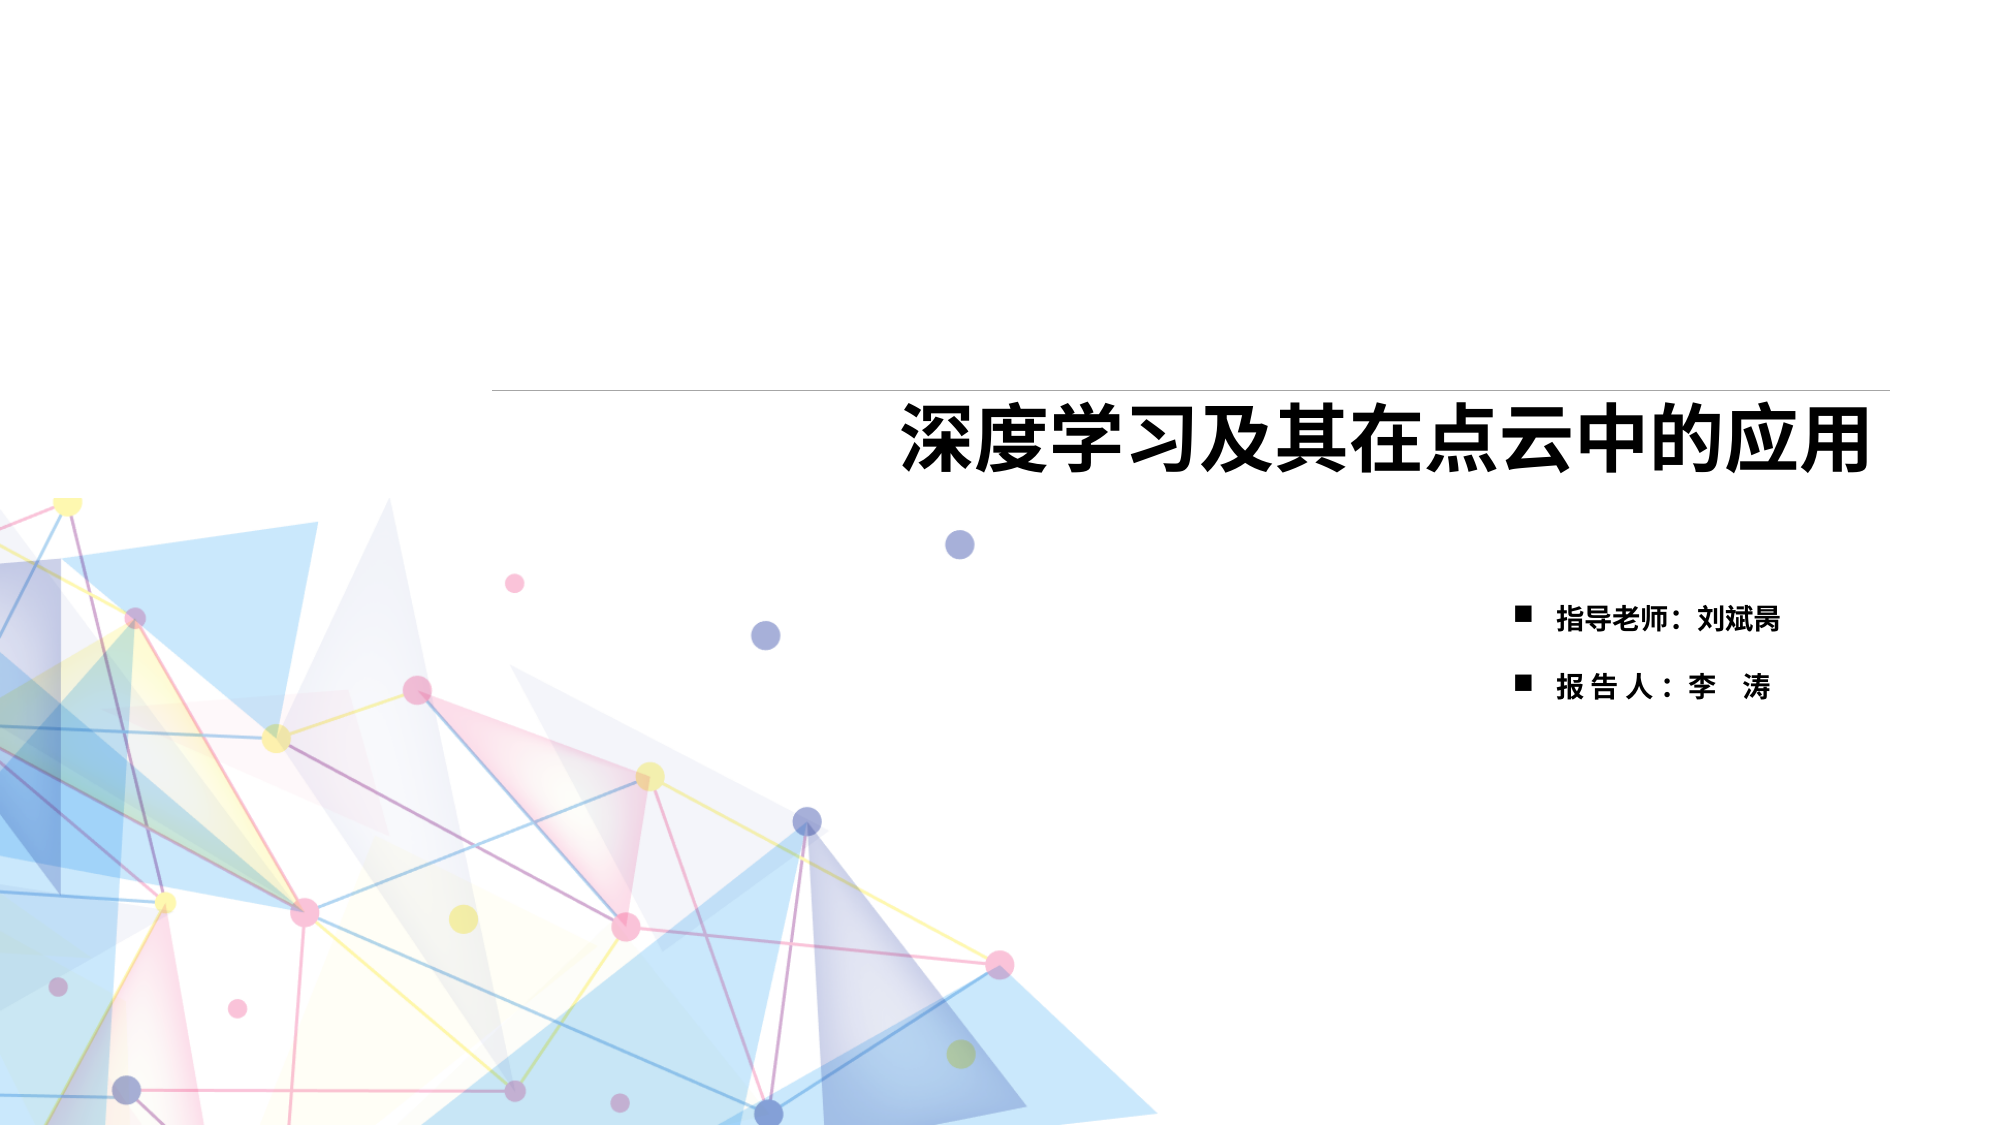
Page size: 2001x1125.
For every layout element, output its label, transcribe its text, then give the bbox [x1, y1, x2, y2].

subtitle 指导老师：刘斌昺 报 告 人 ：李 涛 [1497, 576, 1890, 712]
title 深度学习及其在点云中的应用 [109, 380, 1890, 504]
picture [0, 498, 1301, 1125]
